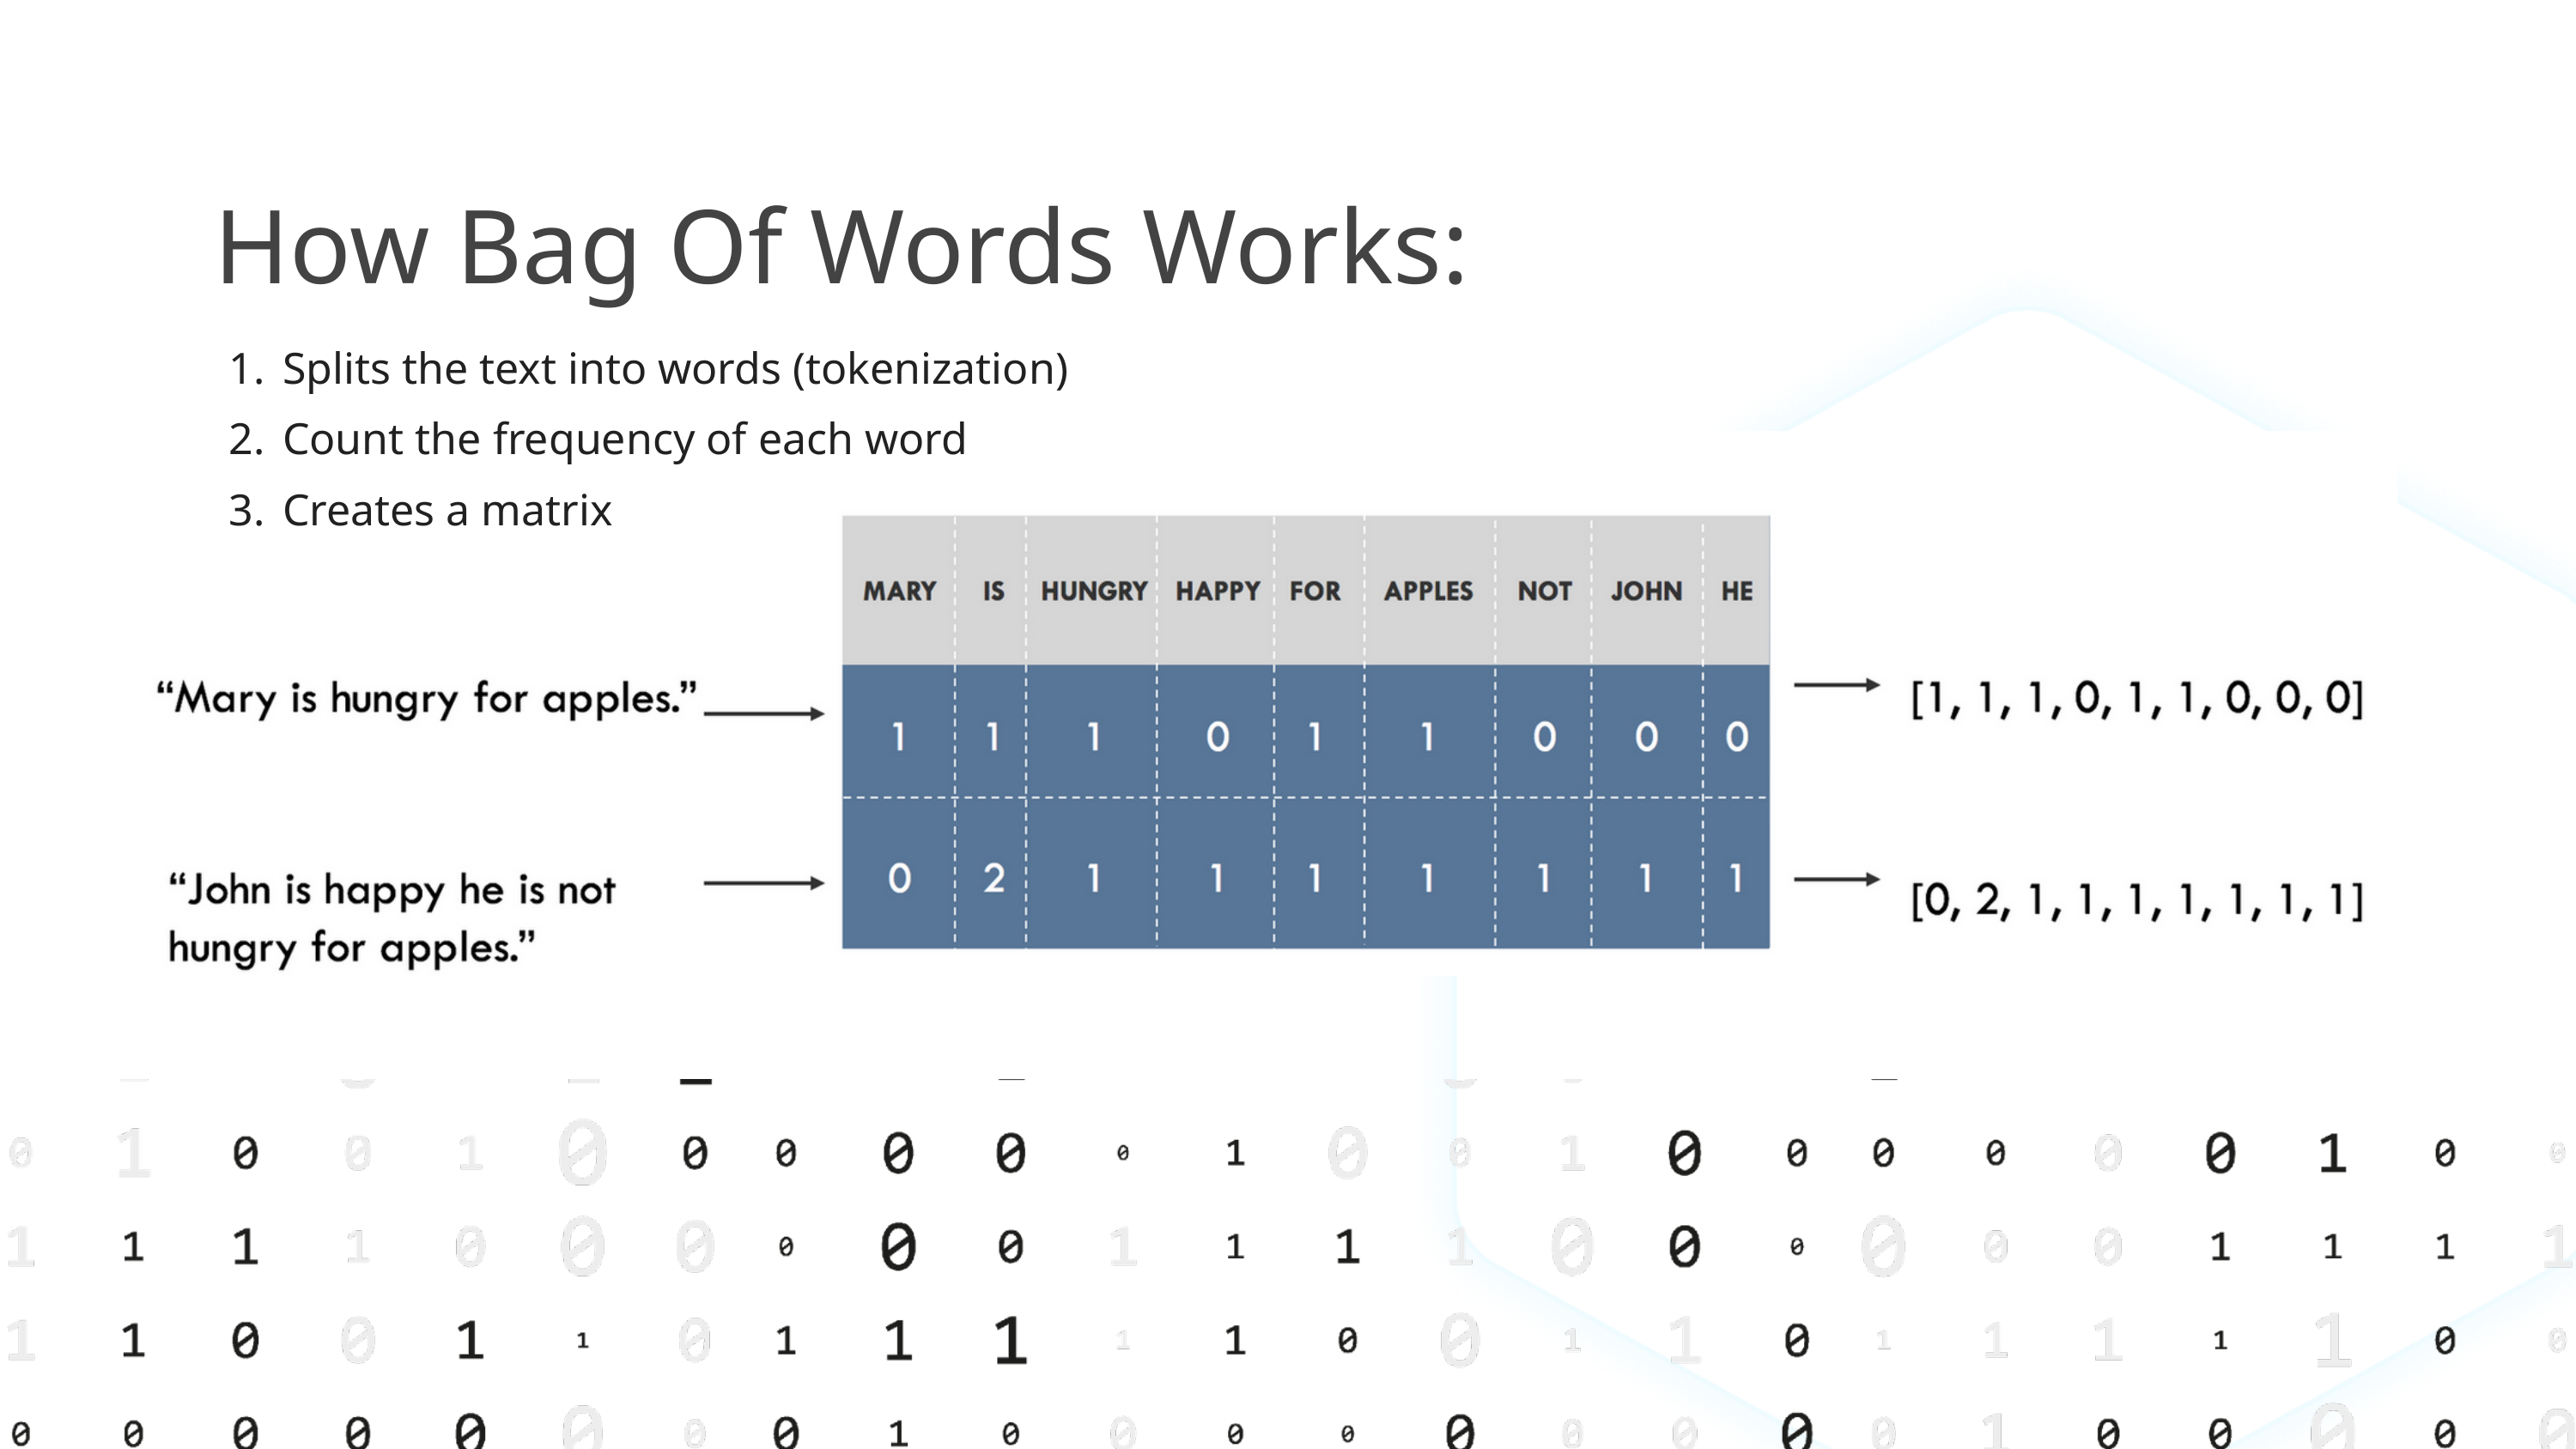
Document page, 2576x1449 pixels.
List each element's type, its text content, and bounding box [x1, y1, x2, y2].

text_box How Bag Of Words Works: [214, 190, 2464, 307]
text_box [133, 431, 2398, 976]
text_box Splits the text into words (tokenization) Count the frequency of each word Creates a matrix [205, 308, 2155, 548]
text_box [0, 1079, 2576, 1449]
text_box [0, 0, 2576, 1079]
